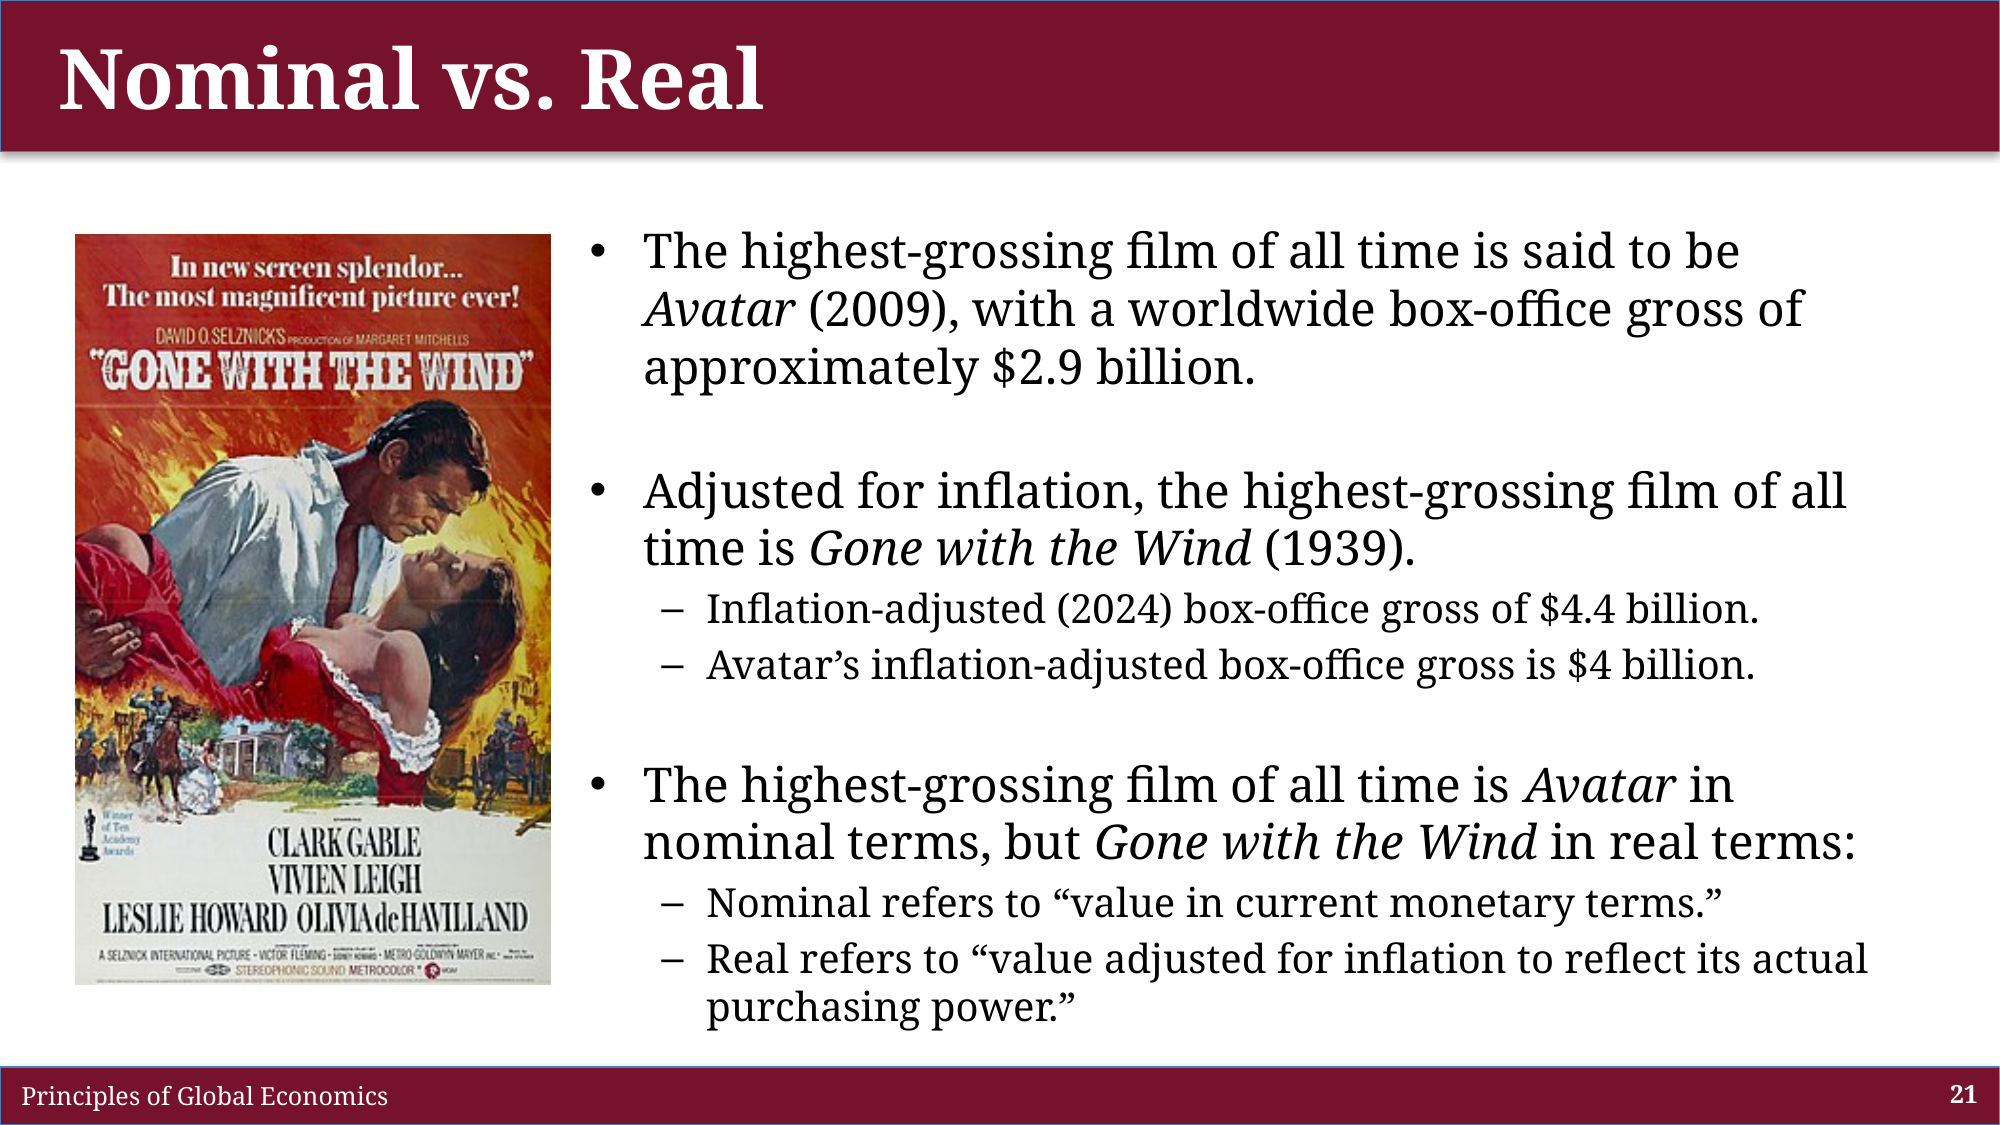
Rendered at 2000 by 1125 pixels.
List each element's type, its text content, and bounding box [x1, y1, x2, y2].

text_box [475, 1066, 1649, 1125]
footer Principles of Global Economics [0, 1066, 475, 1125]
title Nominal vs. Real [0, 0, 2000, 152]
list The highest-grossing film of all time is said to be Avatar (2009), with a worldwide box-office gross of approximately $2.9 billion. Adjusted for inflation, the highest-grossing film of all time is Gone with the Wind (1939). Inflation-adjusted (2024) box-office gross of $4.4 billion. Avatar’s inflation-adjusted box-office gross is $4 billion. The highest-grossing film of all time is Avatar in nominal terms, but Gone with the Wind in real terms: Nominal refers to “value in current monetary terms.” Real refers to “value adjusted for inflation to reflect its actual purchasing power.” [574, 213, 1911, 1047]
slide_number 21 [1649, 1066, 2000, 1125]
picture [74, 233, 552, 985]
